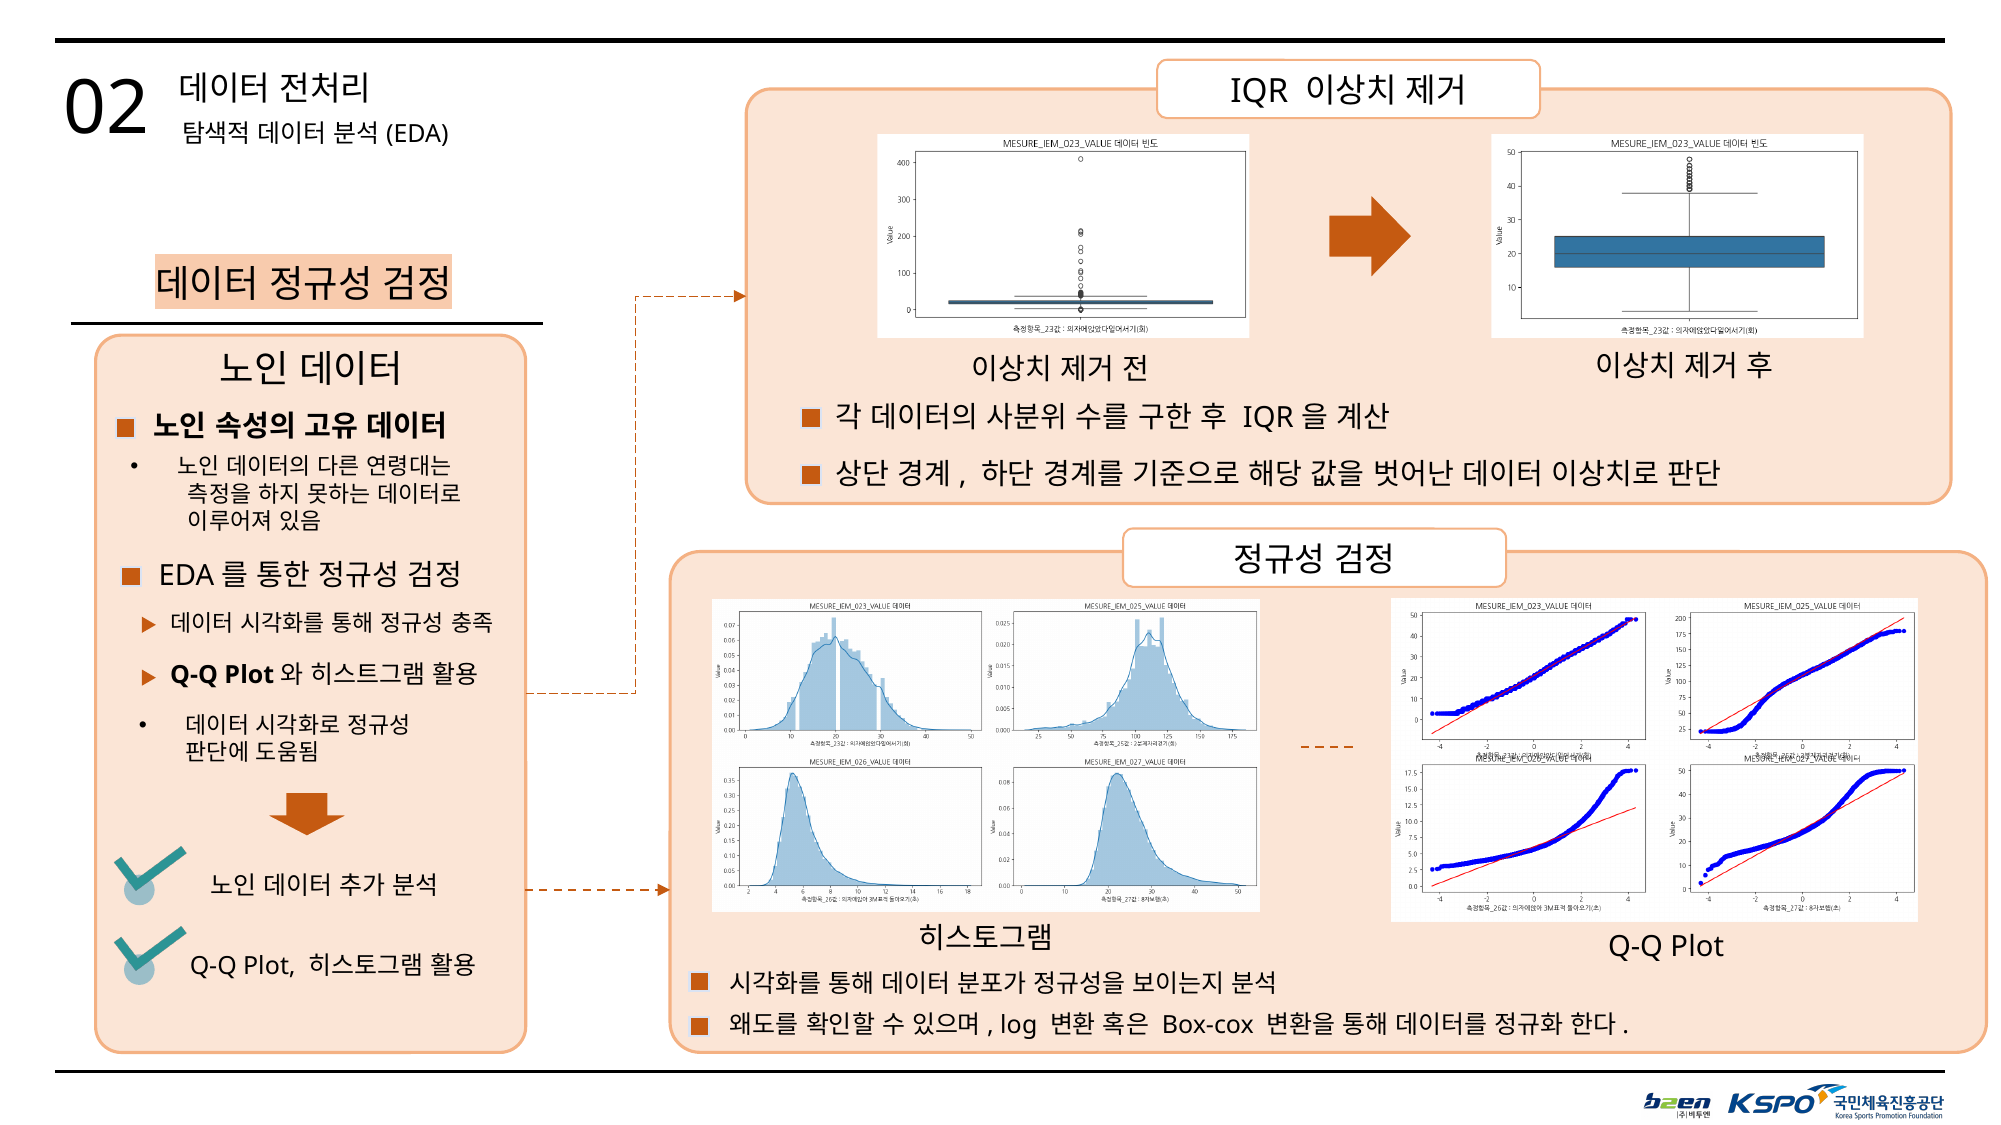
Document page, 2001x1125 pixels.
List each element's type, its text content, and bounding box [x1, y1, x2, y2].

text_box [688, 971, 710, 992]
text_box Q-Q Plot, 히스토그램 활용 [152, 942, 514, 987]
picture [1491, 134, 1864, 338]
text_box [800, 407, 820, 429]
text_box 데이터 시각화를 통해 정규성 충족 [155, 600, 525, 643]
text_box 정규성 검정 [1121, 527, 1508, 588]
text_box Q-Q Plot [1463, 922, 1869, 970]
text_box IQR 이상치 제거 [1156, 58, 1542, 120]
text_box 히스토그램 [783, 912, 1189, 962]
picture [1728, 1084, 1944, 1120]
text_box [140, 667, 158, 688]
picture [109, 907, 190, 984]
picture [1391, 598, 1918, 922]
text_box 노인 데이터의 다른 연령대는 측정을 하지 못하는 데이터로 이루어져 있음 [115, 444, 506, 542]
text_box 탐색적 데이터 분석(EDA) [167, 110, 571, 155]
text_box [525, 296, 747, 694]
text_box [745, 87, 1953, 505]
text_box [94, 338, 527, 1054]
text_box [263, 790, 351, 838]
text_box [1327, 190, 1415, 282]
text_box [800, 464, 820, 486]
picture [1641, 1091, 1713, 1120]
text_box 노인 데이터 [106, 337, 517, 398]
text_box [115, 417, 136, 439]
text_box 이상치 제거 전 [857, 342, 1264, 393]
text_box [140, 614, 158, 635]
text_box Q-Q Plot와 히스트그램 활용 [155, 650, 509, 696]
text_box 데이터 정규성 검정 [98, 252, 509, 313]
text_box EDA를 통한 정규성 검정 [143, 548, 517, 599]
text_box 왜도를 확인할 수 있으며, log 변환 혹은 Box-cox 변환을 통해 데이터를 정규화 한다. [715, 1001, 1832, 1046]
text_box 노인 데이터 추가 분석 [143, 862, 506, 908]
text_box 상단 경계, 하단 경계를 기준으로 해당 값을 벗어난 데이터 이상치로 판단 [820, 447, 1905, 498]
picture [712, 599, 1260, 912]
text_box 노인 속성의 고유 데이터 [138, 400, 525, 450]
text_box 02 [48, 51, 215, 156]
text_box [669, 550, 1988, 1054]
text_box 데이터 전처리 [164, 59, 568, 115]
text_box [120, 566, 142, 587]
text_box 시각화를 통해 데이터 분포가 정규성을 보이는지 분석 [715, 960, 1521, 1001]
text_box 데이터 시각화로 정규성 판단에 도움됨 [124, 703, 527, 773]
picture [877, 134, 1250, 338]
text_box 이상치 제거 후 [1482, 339, 1888, 390]
text_box 각 데이터의 사분위 수를 구한 후 IQR을 계산 [820, 390, 1905, 441]
text_box [688, 1016, 710, 1037]
picture [109, 827, 190, 904]
